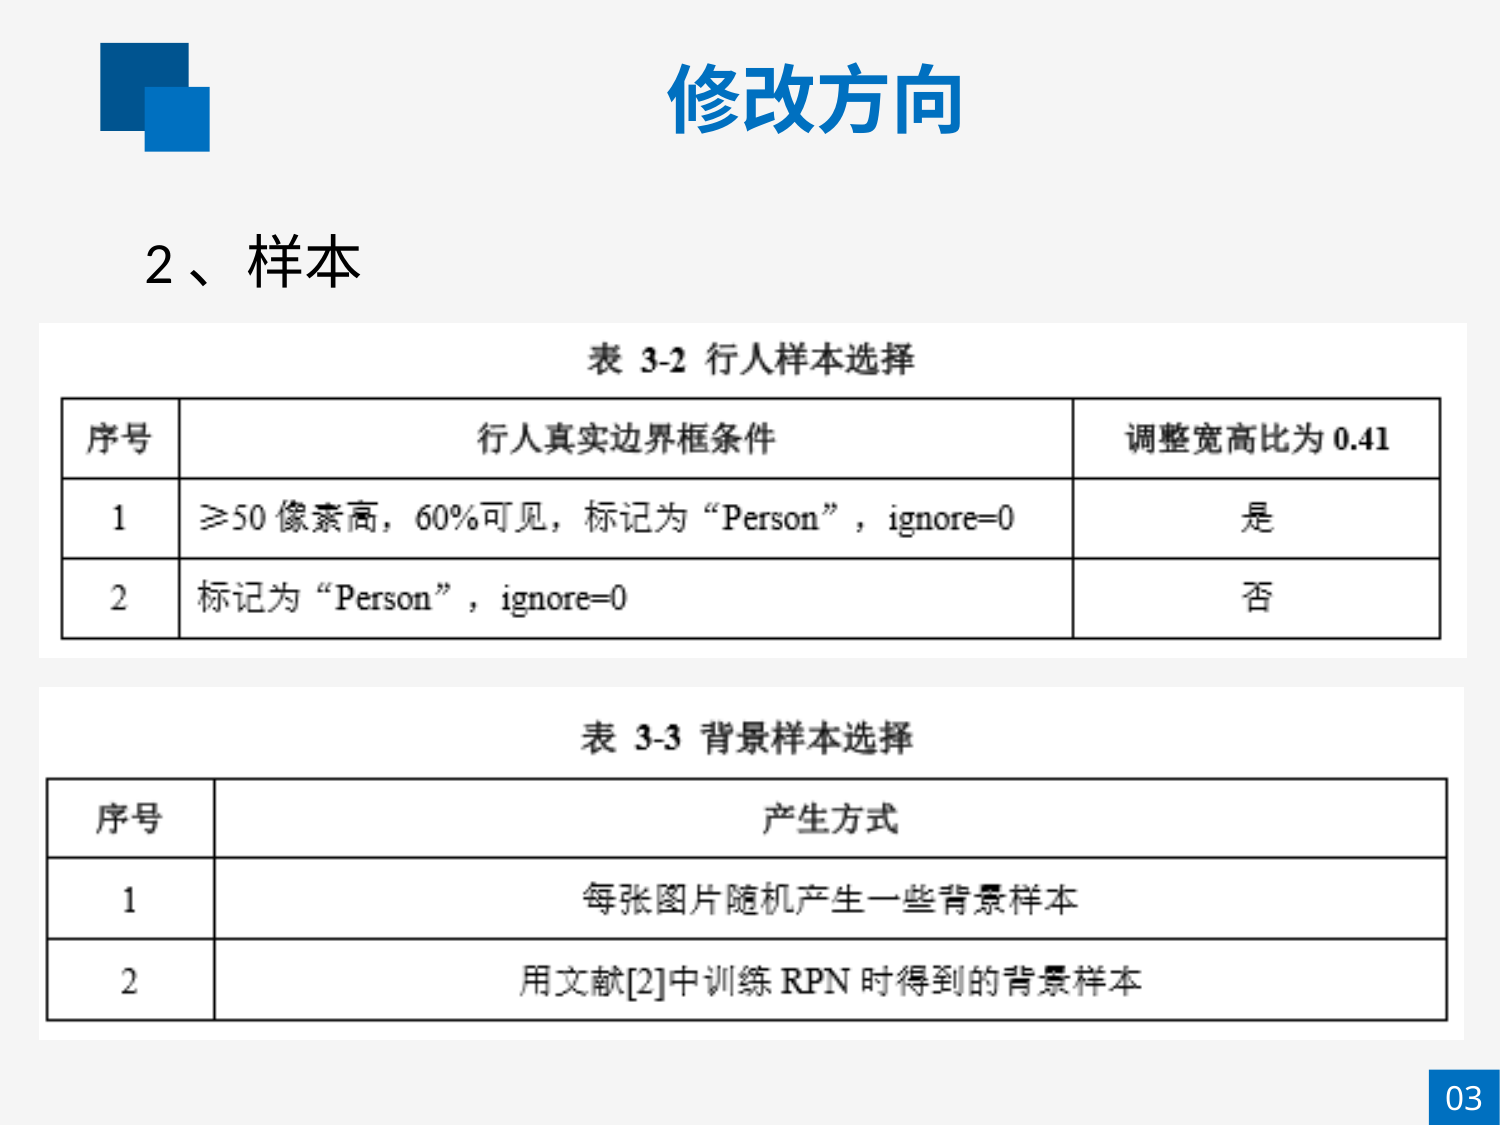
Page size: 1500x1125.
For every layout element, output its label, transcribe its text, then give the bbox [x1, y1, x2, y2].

text_box 2、样本 [129, 203, 1377, 303]
picture [39, 687, 1464, 1040]
picture [39, 323, 1467, 659]
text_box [99, 42, 210, 153]
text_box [199, 1069, 1500, 1125]
text_box 修改方向 [232, 45, 1400, 150]
